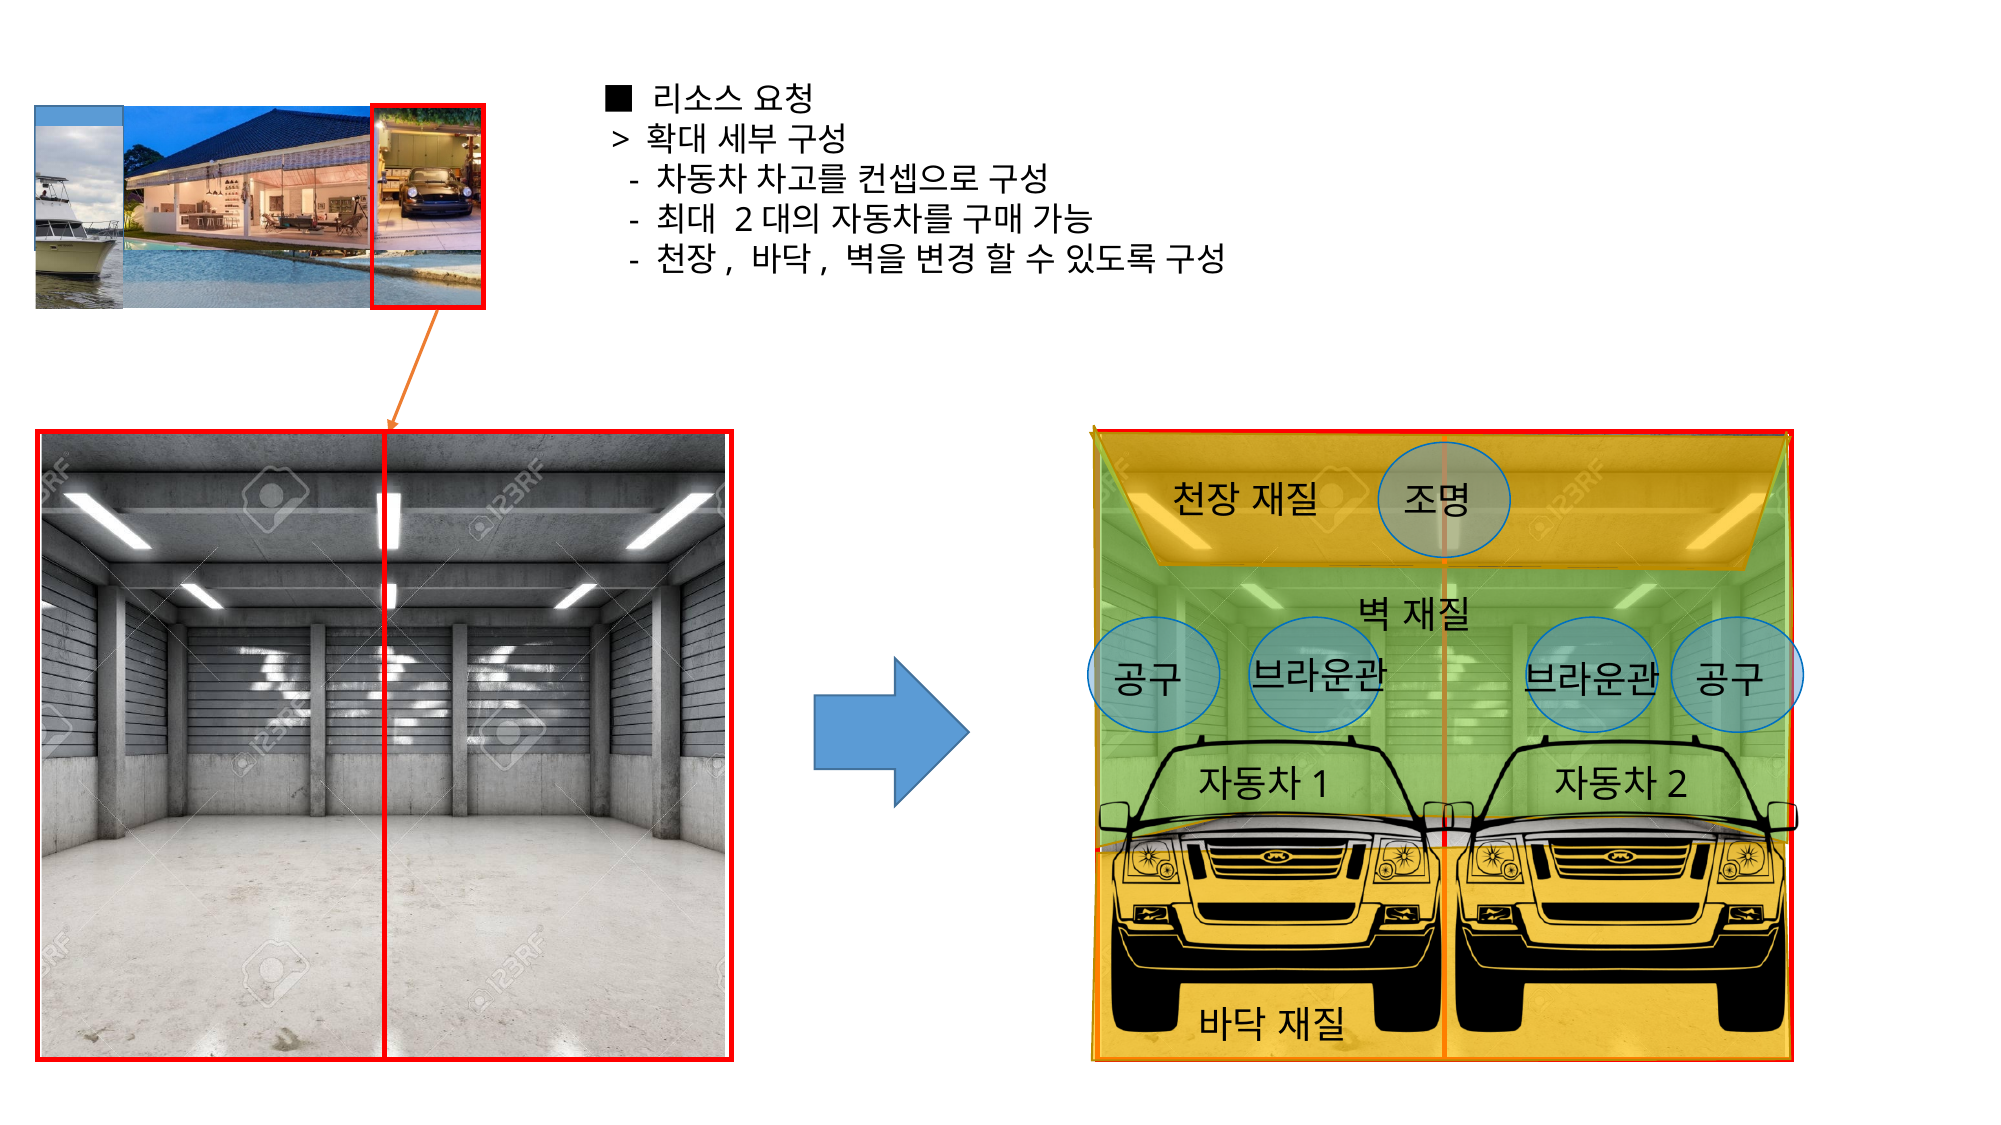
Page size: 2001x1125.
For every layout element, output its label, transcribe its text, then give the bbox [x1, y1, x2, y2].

picture [1073, 680, 1823, 1086]
text_box ■ 리소스 요청 > 확대 세부 구성 - 차동차 차고를 컨셉으로 구성 - 최대 2대의 자동차를 구매 가능 - 천장, 바닥, 벽을 변경 할 수 있도록 구성 [437, 70, 1295, 286]
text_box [1096, 431, 1792, 679]
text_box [34, 105, 484, 309]
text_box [36, 431, 732, 1060]
text_box [814, 658, 969, 807]
text_box [1797, 650, 1804, 679]
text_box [388, 309, 438, 430]
text_box [1087, 657, 1091, 679]
